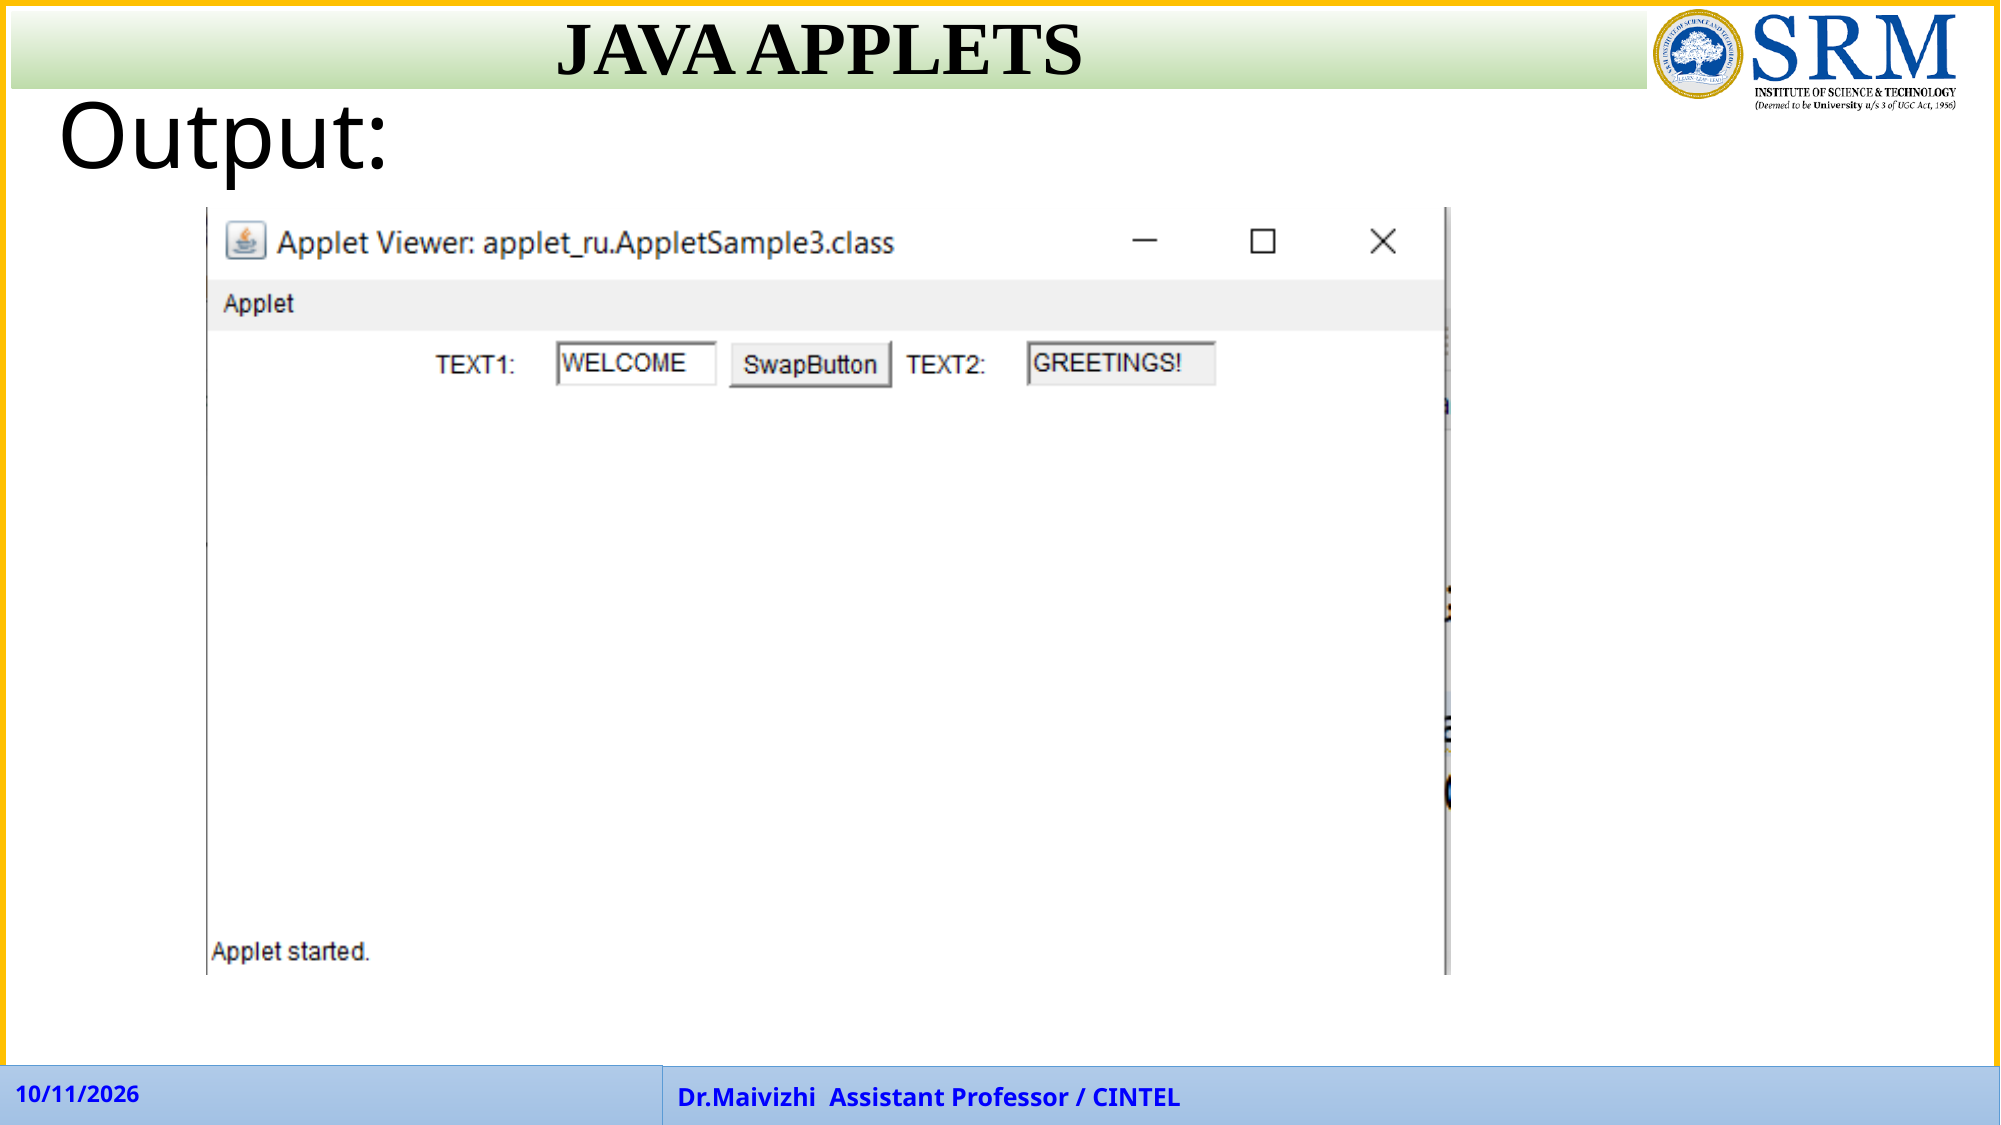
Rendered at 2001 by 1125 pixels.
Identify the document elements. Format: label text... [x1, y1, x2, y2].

text_box JAVA APPLETS [11, 11, 1647, 89]
text_box [0, 0, 2000, 1066]
text_box 28-08-2023 [0, 1065, 663, 1125]
picture [206, 207, 1451, 975]
text_box Dr.Maivizhi Assistant Professor / CINTEL [662, 1066, 2000, 1125]
